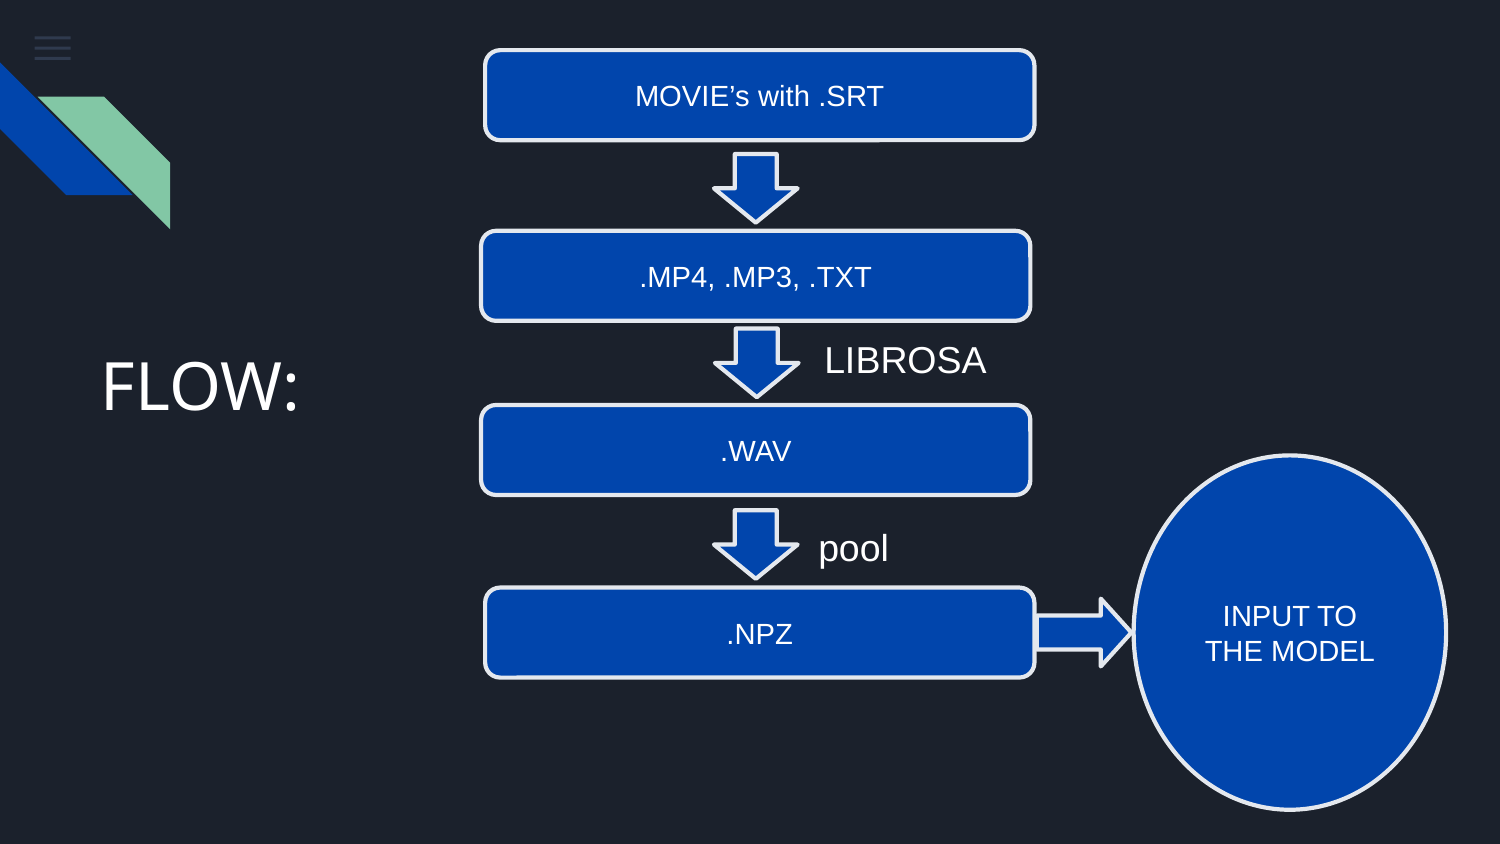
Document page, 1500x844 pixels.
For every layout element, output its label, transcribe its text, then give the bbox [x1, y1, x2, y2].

text_box pool [803, 516, 1078, 577]
text_box [712, 326, 801, 399]
title FLOW: [23, 328, 378, 419]
text_box .WAV [478, 402, 1033, 498]
text_box [711, 151, 800, 225]
text_box .MP4, .MP3, .TXT [478, 228, 1033, 323]
text_box LIBROSA [809, 328, 1085, 389]
text_box .NPZ [483, 585, 1037, 680]
text_box [711, 508, 800, 581]
text_box MOVIE’s with .SRT [483, 48, 1037, 143]
text_box INPUT TO THE MODEL [1131, 453, 1449, 812]
text_box [1034, 596, 1131, 669]
